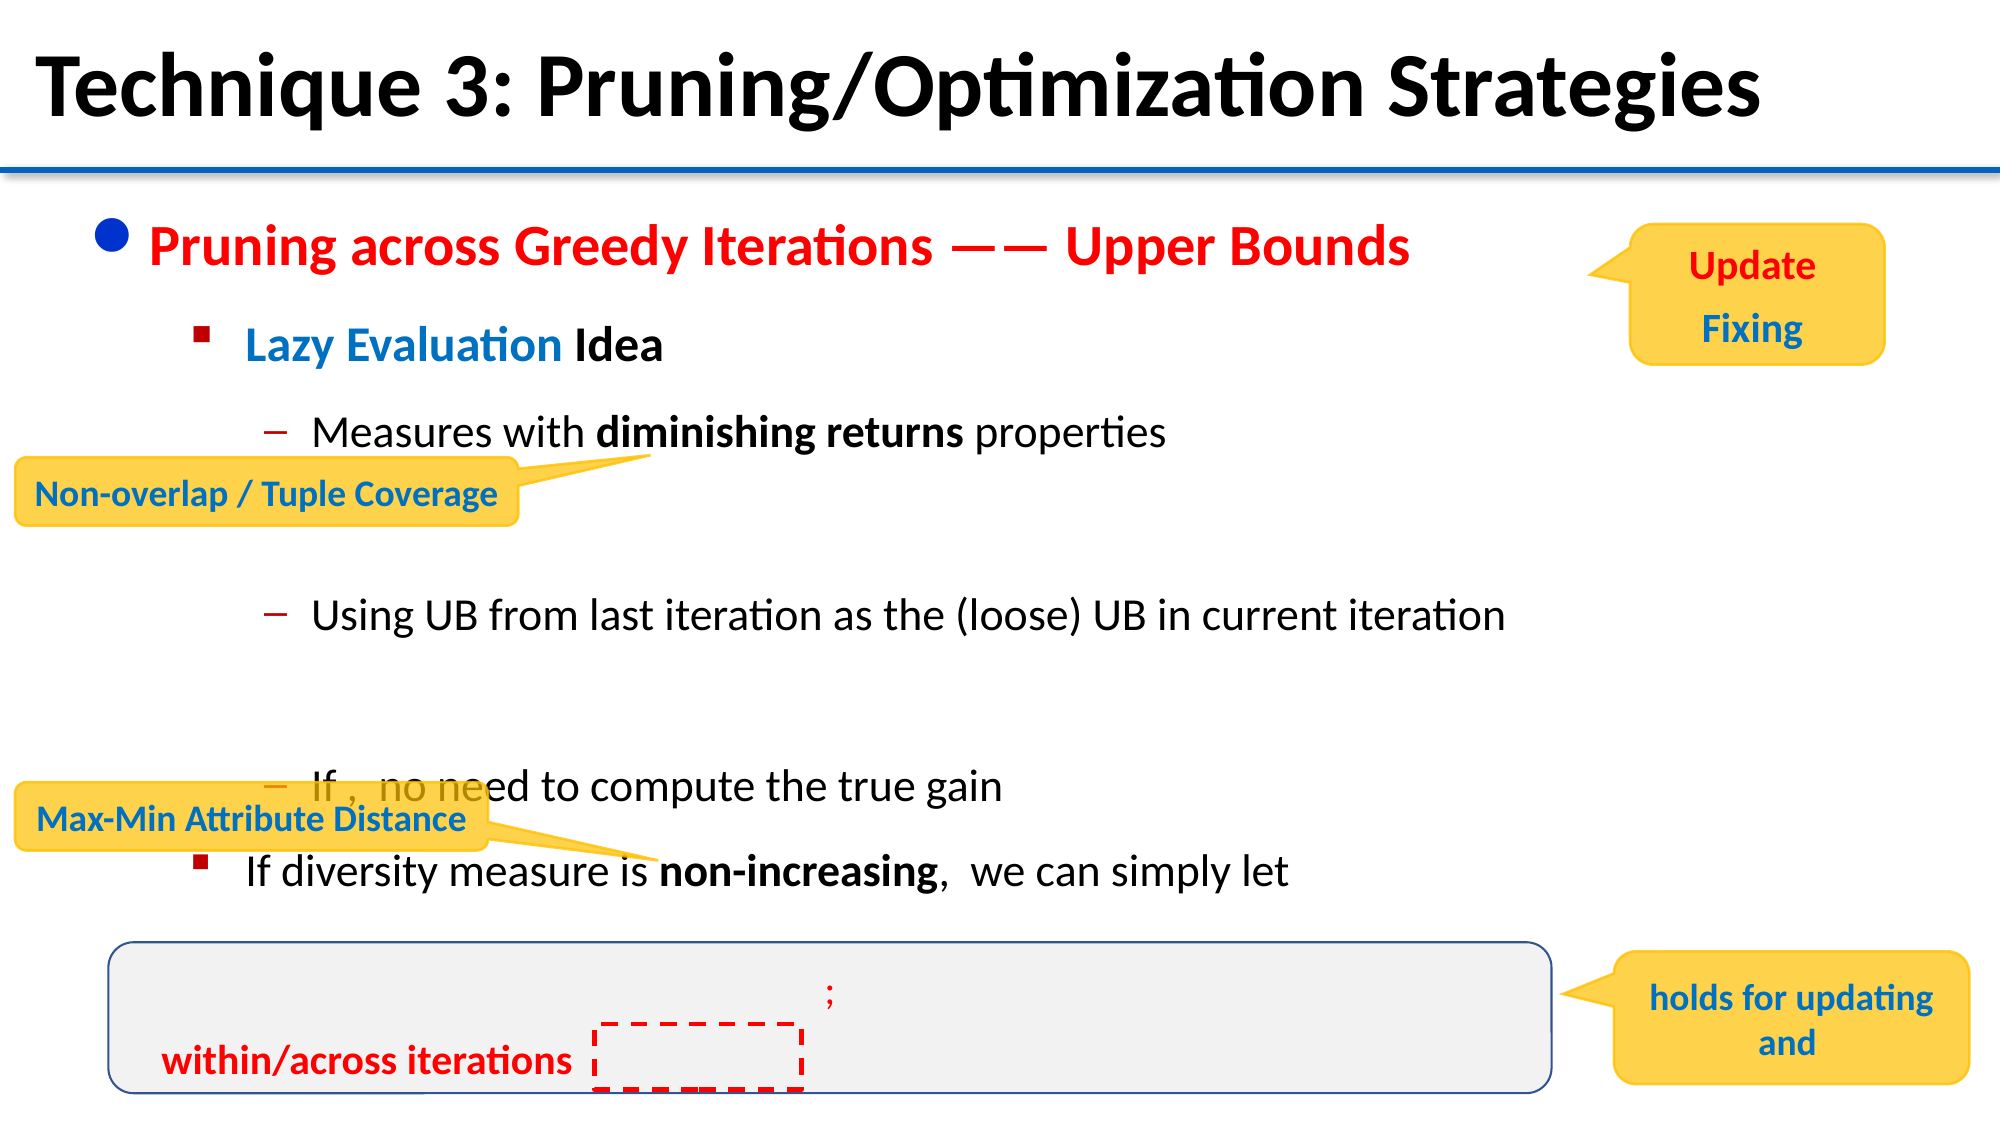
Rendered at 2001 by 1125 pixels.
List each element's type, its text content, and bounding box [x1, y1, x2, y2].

text_box Pruning across Greedy Iterations —— Upper Bounds [76, 200, 1924, 285]
title Technique 3: Pruning/Optimization Strategies [0, 3, 2000, 167]
text_box [594, 1023, 802, 1090]
text_box Non-overlap / Tuple Coverage [14, 454, 649, 527]
text_box within/across iterations [146, 1025, 595, 1091]
text_box Max-Min Attribute Distance [13, 781, 659, 862]
